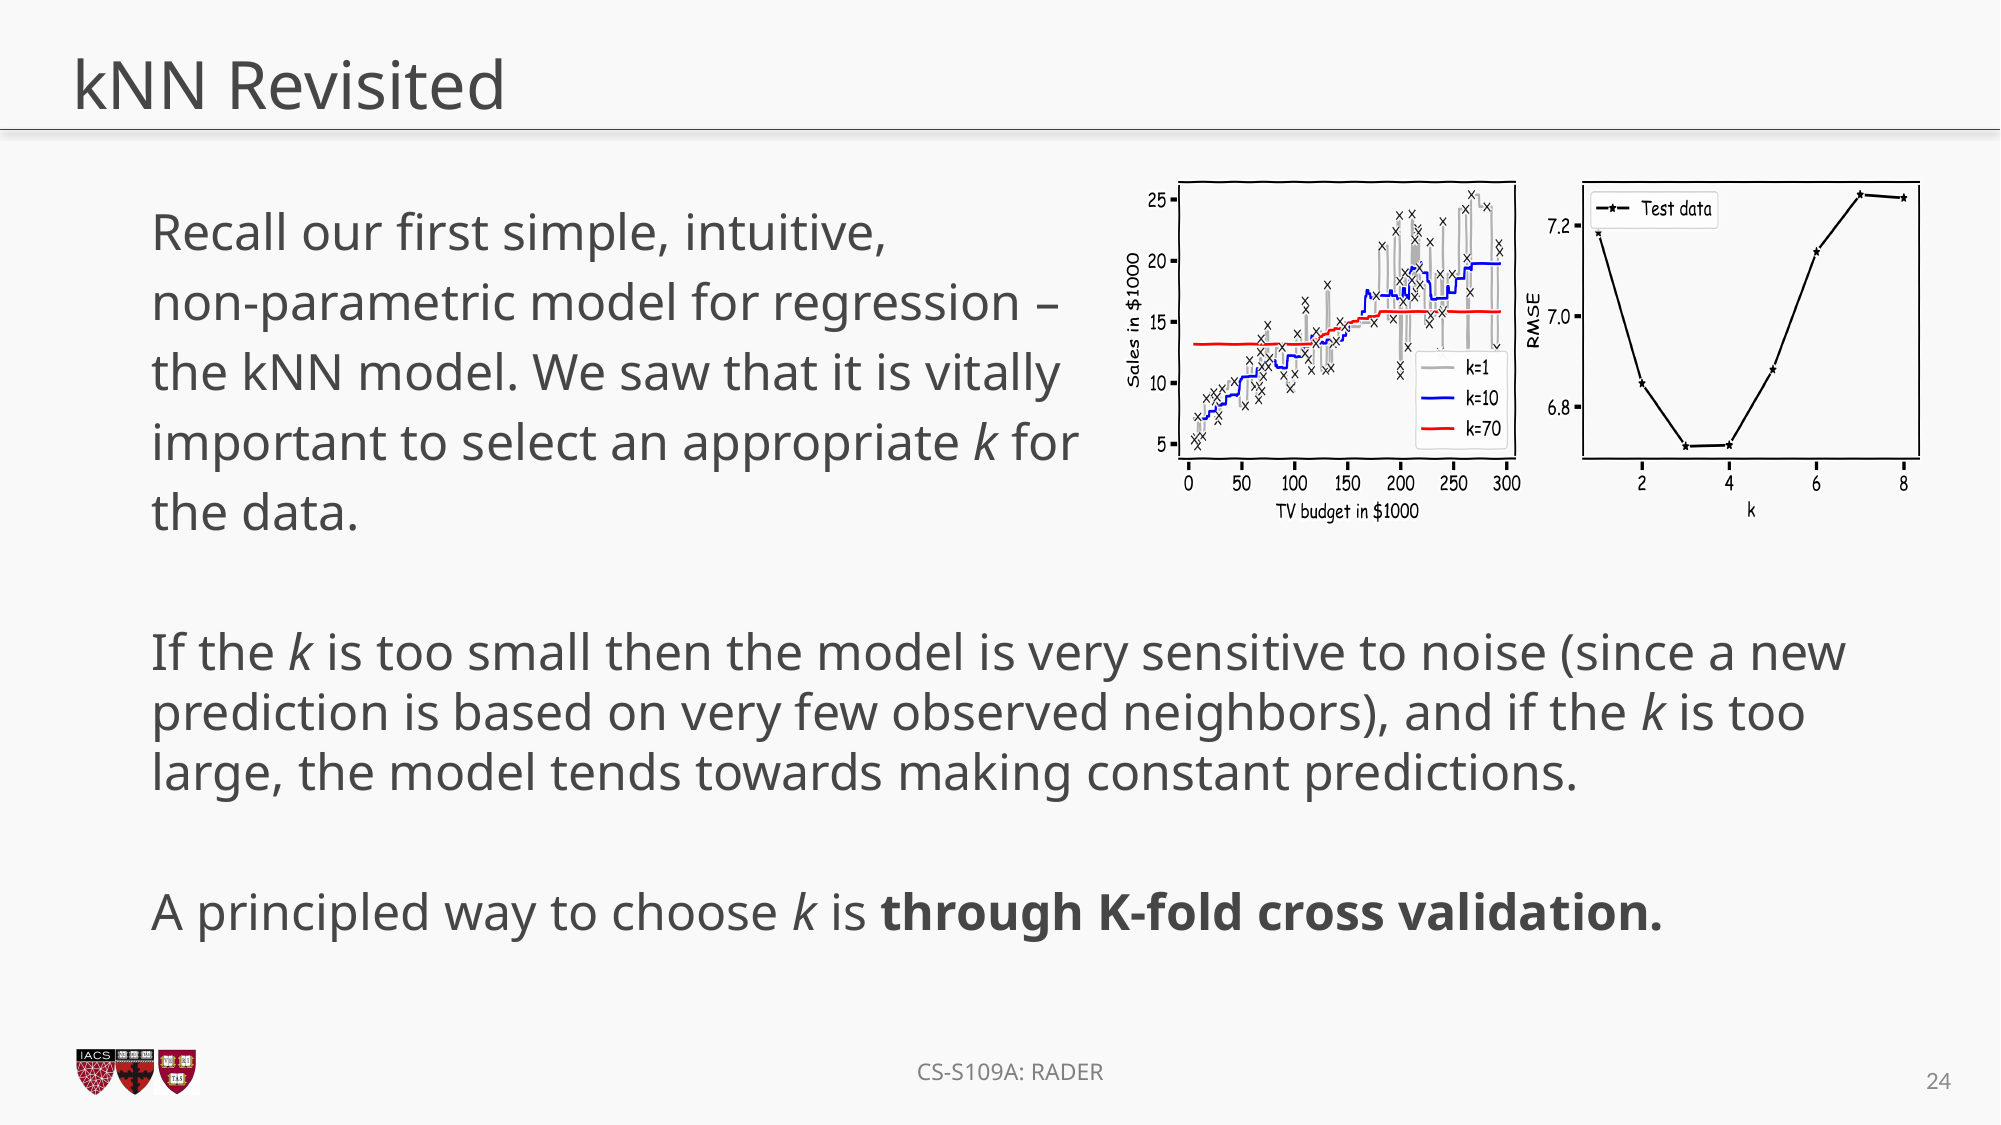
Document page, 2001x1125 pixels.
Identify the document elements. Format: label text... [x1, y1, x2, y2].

list Recall our first simple, intuitive, non-parametric model for regression – the kNN model. We saw that it is vitally important to select an appropriate k for the data. If the k is too small then the model is very sensitive to noise (since a new prediction is based on very few observed neighbors), and if the k is too large, the model tends towards making constant predictions. A principled way to choose k is through K-fold cross validation. [136, 193, 1077, 540]
slide_number 24 [1500, 1050, 1967, 1110]
title kNN Revisited [57, 35, 1943, 162]
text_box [1082, 133, 1967, 540]
picture [75, 1049, 200, 1095]
